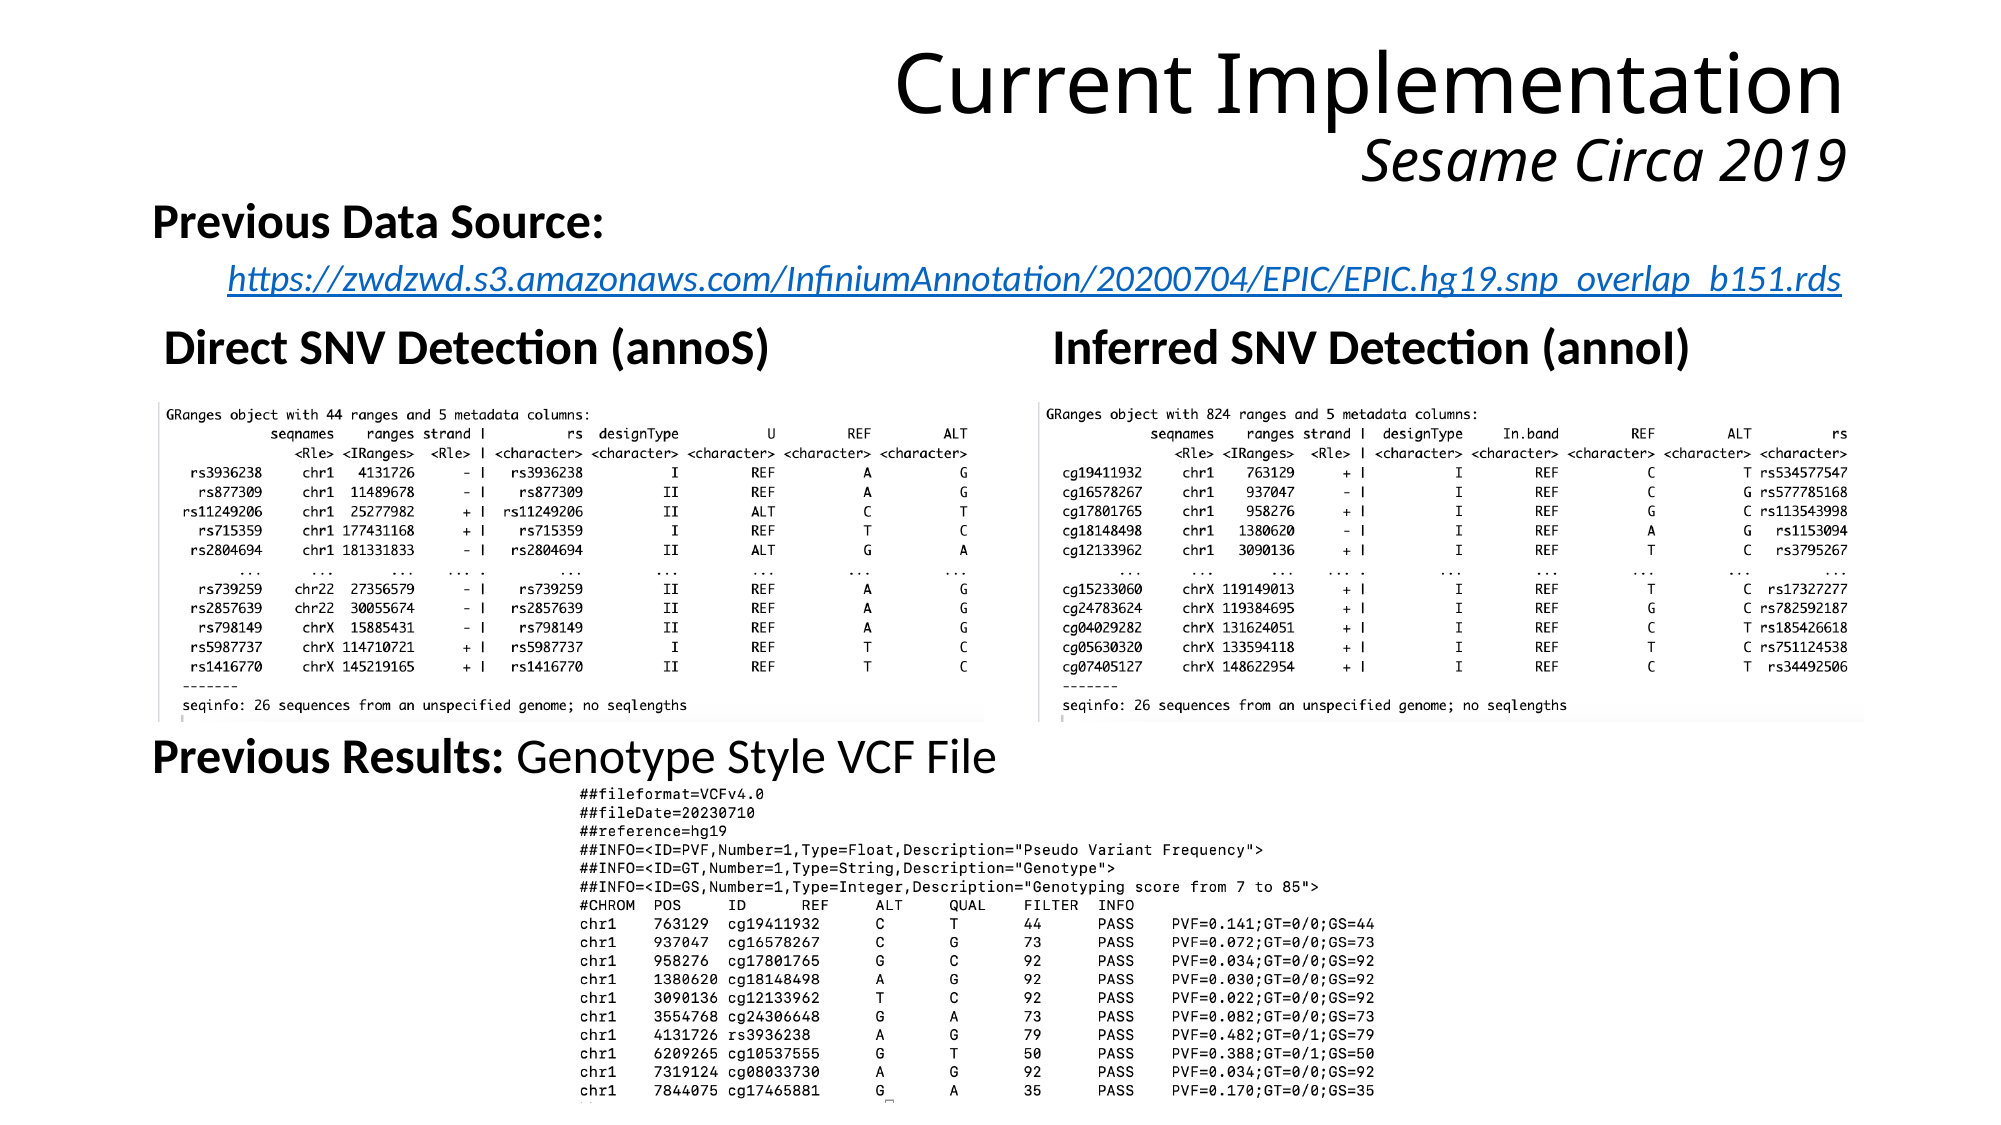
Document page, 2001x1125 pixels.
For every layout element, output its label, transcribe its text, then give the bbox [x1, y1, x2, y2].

picture [1038, 402, 1864, 722]
list Previous Data Source: https://zwdzwd.s3.amazonaws.com/InfiniumAnnotation/20200704/EPIC/EPIC.hg19.snp_overlap_b151.rds Direct SNV Detection (annoS) Inferred SNV Detection (annoI) Previous Results: Genotype Style VCF File [137, 187, 1941, 1095]
picture [158, 402, 984, 722]
text_box Current Implementation Sesame Circa 2019 [137, 33, 1863, 202]
picture [578, 783, 1389, 1103]
